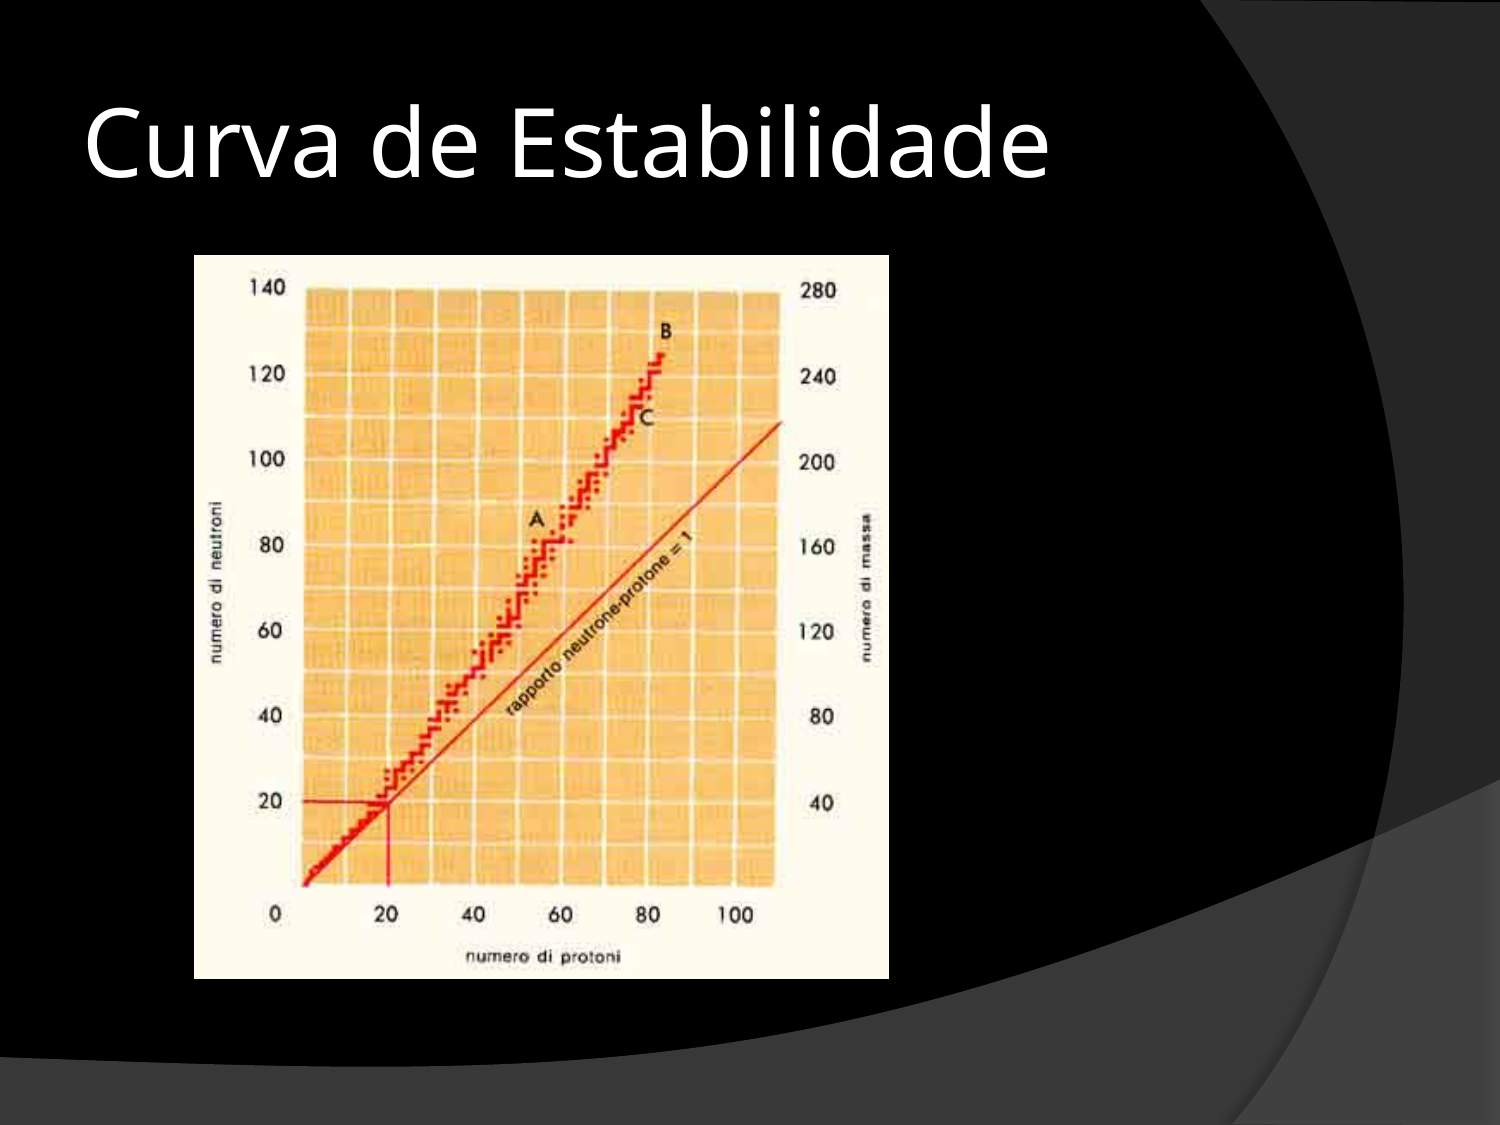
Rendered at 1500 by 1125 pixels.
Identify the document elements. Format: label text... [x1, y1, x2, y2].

picture [194, 255, 889, 979]
title Curva de Estabilidade [75, 45, 1300, 233]
